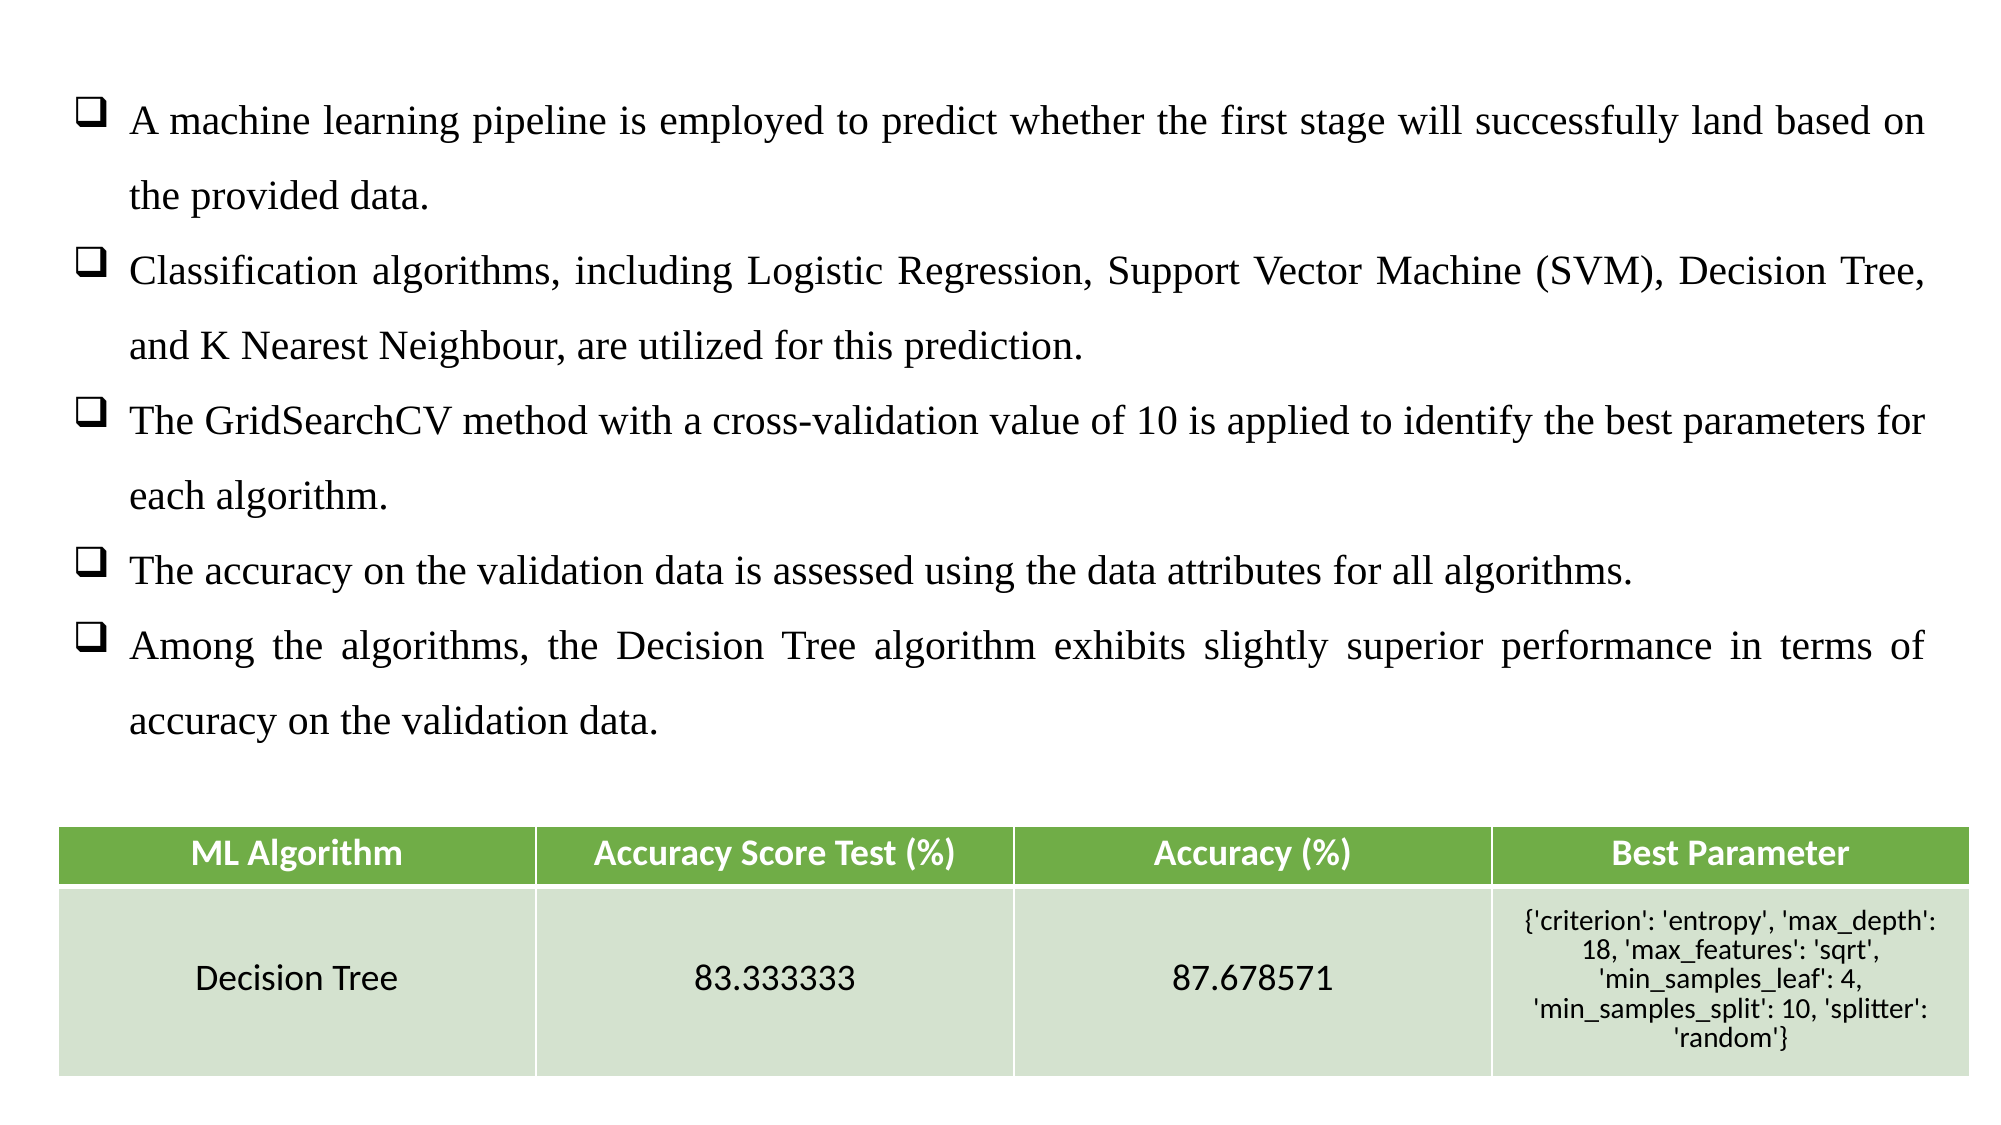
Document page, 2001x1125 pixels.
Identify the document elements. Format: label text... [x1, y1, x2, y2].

table_header ML Algorithm [59, 827, 535, 884]
table_cell Decision Tree [59, 889, 535, 1076]
table_header Accuracy (%) [1015, 827, 1491, 884]
table_cell 87.678571 [1015, 889, 1491, 1076]
table_cell {'criterion': 'entropy', 'max_depth': 18, 'max_features': 'sqrt', 'min_samples_leaf': 4, 'min_samples_split': 10, 'splitter': 'random'} [1493, 889, 1969, 1076]
table_header Best Parameter [1493, 827, 1969, 884]
text_box A machine learning pipeline is employed to predict whether the first stage will successfully land based on the provided data. Classification algorithms, including Logistic Regression, Support Vector Machine (SVM), Decision Tree, and K Nearest Neighbour, are utilized for this prediction. The GridSearchCV method with a cross-validation value of 10 is applied to identify the best parameters for each algorithm. The accuracy on the validation data is assessed using the data attributes for all algorithms. Among the algorithms, the Decision Tree algorithm exhibits slightly superior performance in terms of accuracy on the validation data. [58, 60, 1942, 751]
table_cell 83.333333 [537, 889, 1013, 1076]
table_header Accuracy Score Test (%) [537, 827, 1013, 884]
